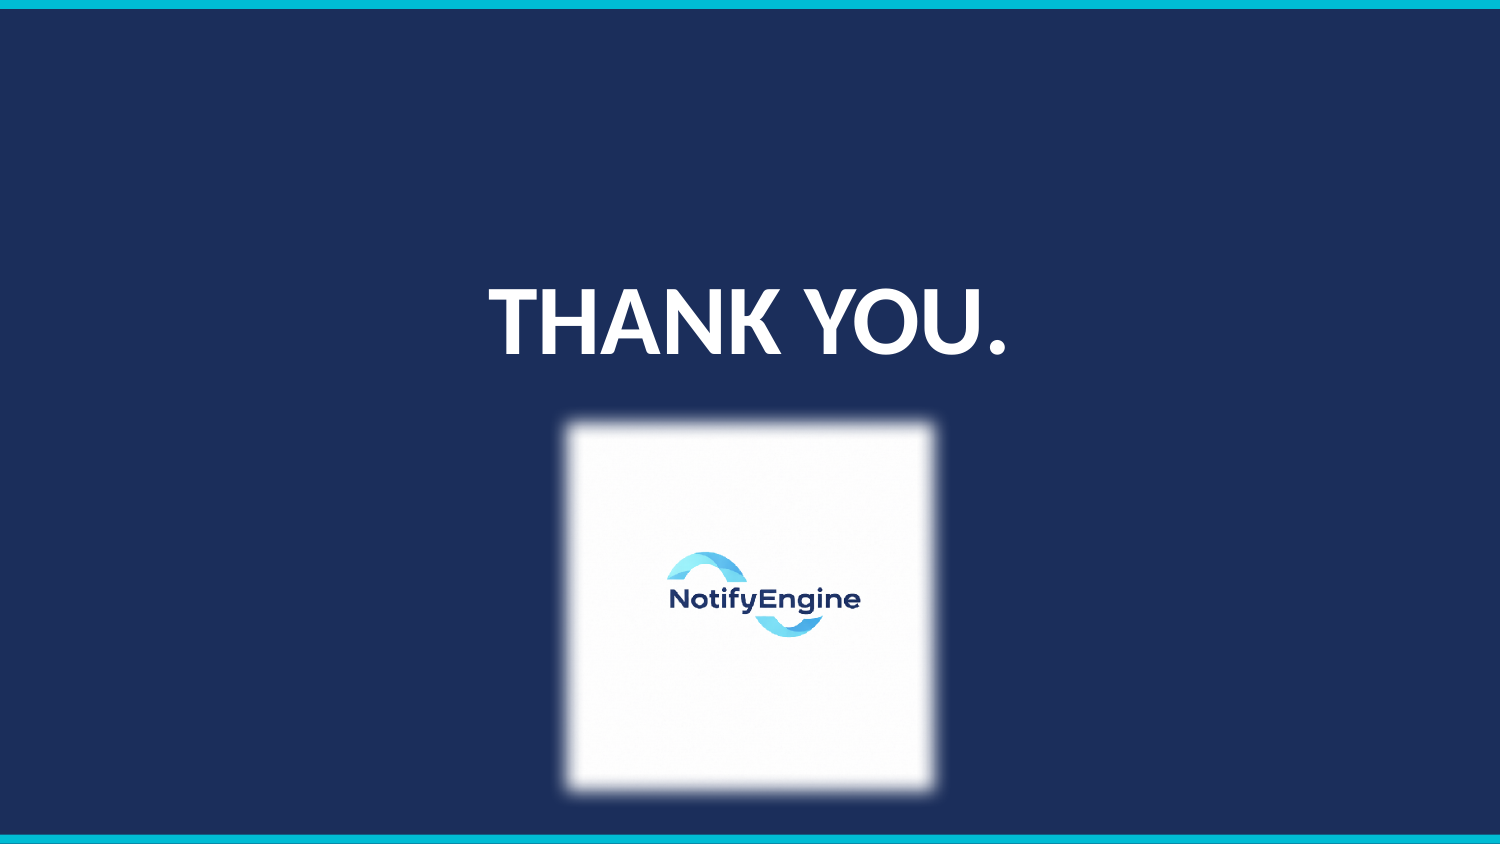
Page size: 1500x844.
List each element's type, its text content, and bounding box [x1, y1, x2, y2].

picture [548, 404, 952, 809]
text_box [0, 0, 1500, 9]
text_box THANK YOU. [0, 224, 1500, 405]
text_box [0, 834, 1500, 844]
